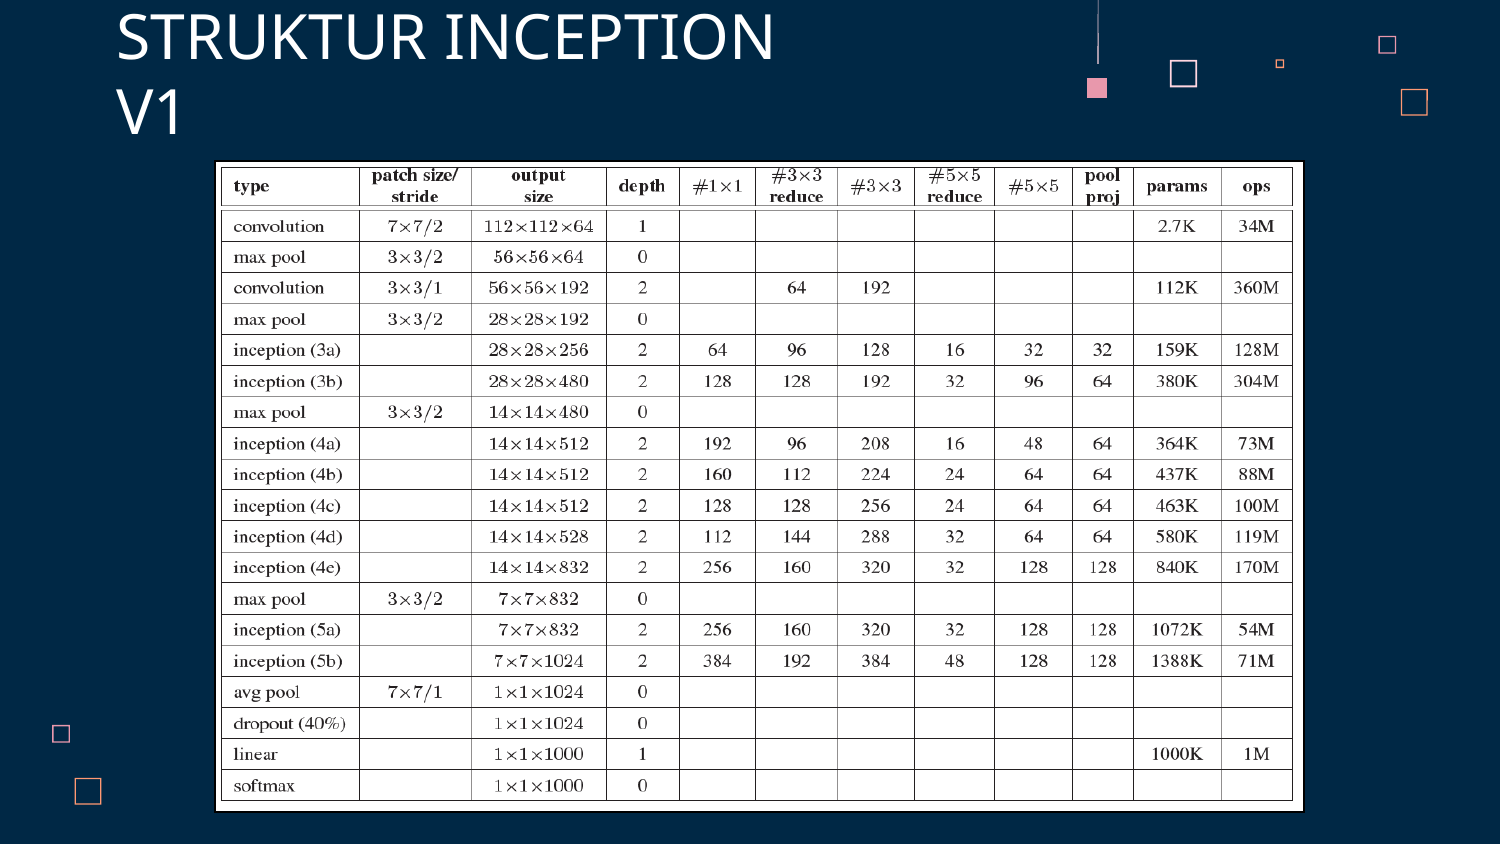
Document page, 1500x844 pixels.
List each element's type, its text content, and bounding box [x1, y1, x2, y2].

picture [215, 162, 1304, 811]
title STRUKTUR INCEPTION V1 [101, 67, 878, 163]
